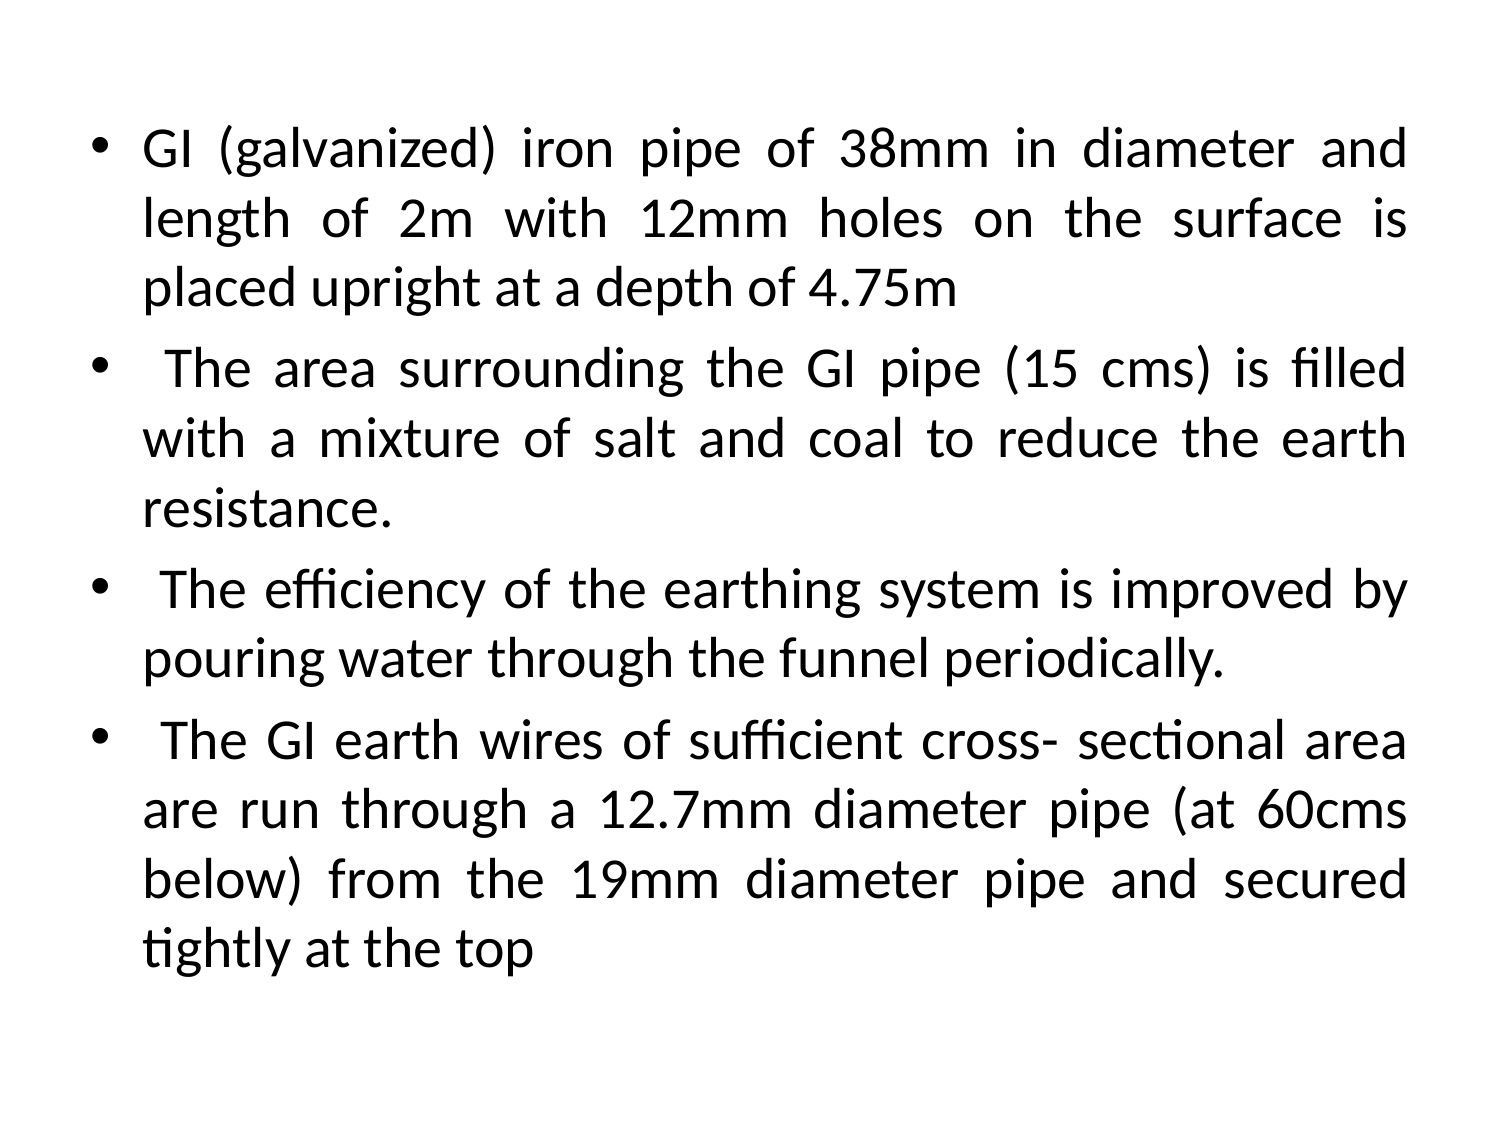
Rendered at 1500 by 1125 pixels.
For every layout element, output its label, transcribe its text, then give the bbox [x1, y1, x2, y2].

list GI (galvanized) iron pipe of 38mm in diameter and length of 2m with 12mm holes on the surface is placed upright at a depth of 4.75m The area surrounding the GI pipe (15 cms) is filled with a mixture of salt and coal to reduce the earth resistance. The efficiency of the earthing system is improved by pouring water through the funnel periodically. The GI earth wires of sufficient cross- sectional area are run through a 12.7mm diameter pipe (at 60cms below) from the 19mm diameter pipe and secured tightly at the top [75, 101, 1425, 1005]
